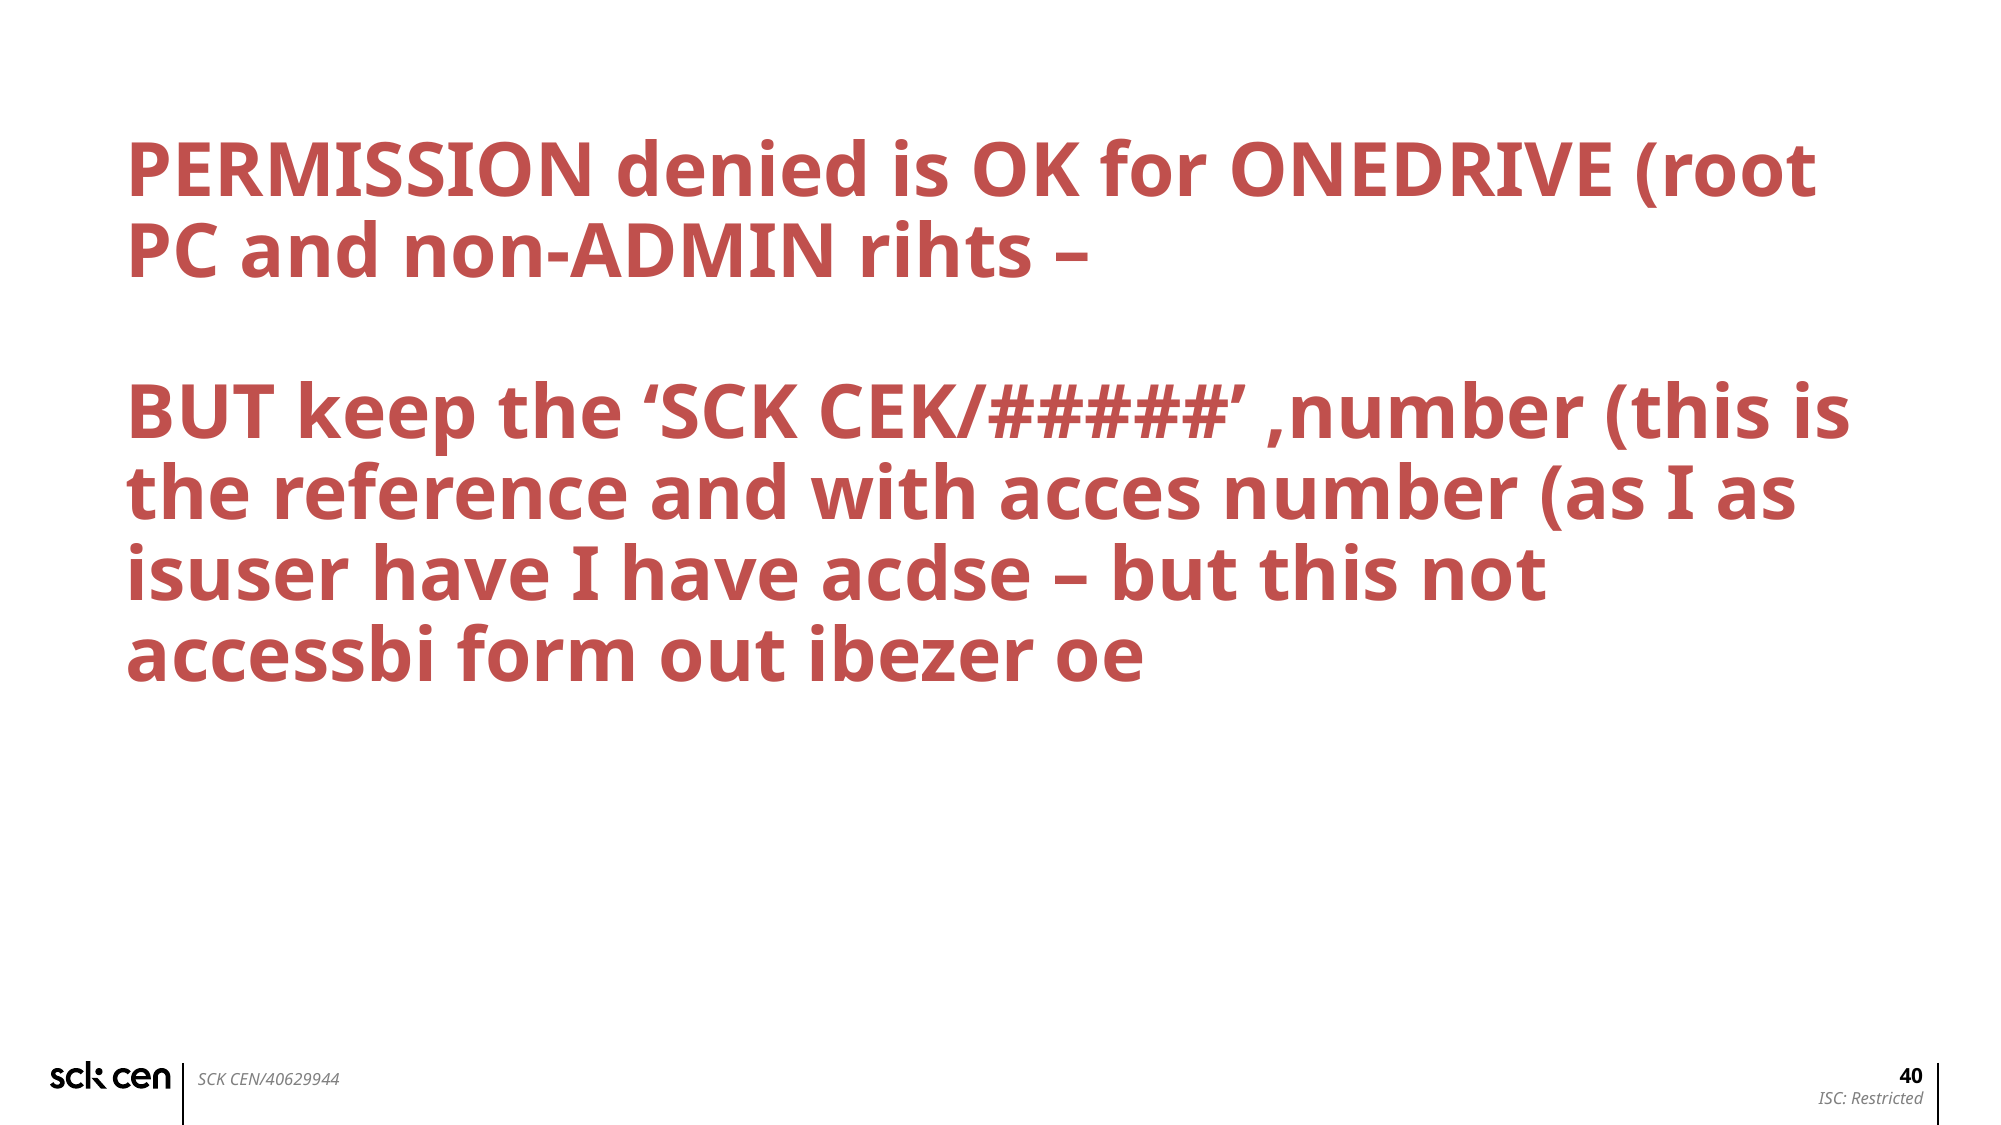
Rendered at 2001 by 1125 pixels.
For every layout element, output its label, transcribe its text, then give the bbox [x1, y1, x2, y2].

slide_number 40 [1473, 1062, 1924, 1101]
title PERMISSION denied is OK for ONEDRIVE (root PC and non-ADMIN rihts – BUT keep the ‘SCK CEK/#####’ ,number (this is the reference and with acces number (as I as isuser have I have acdse – but this not accessbi form out ibezer oe [125, 131, 1875, 293]
